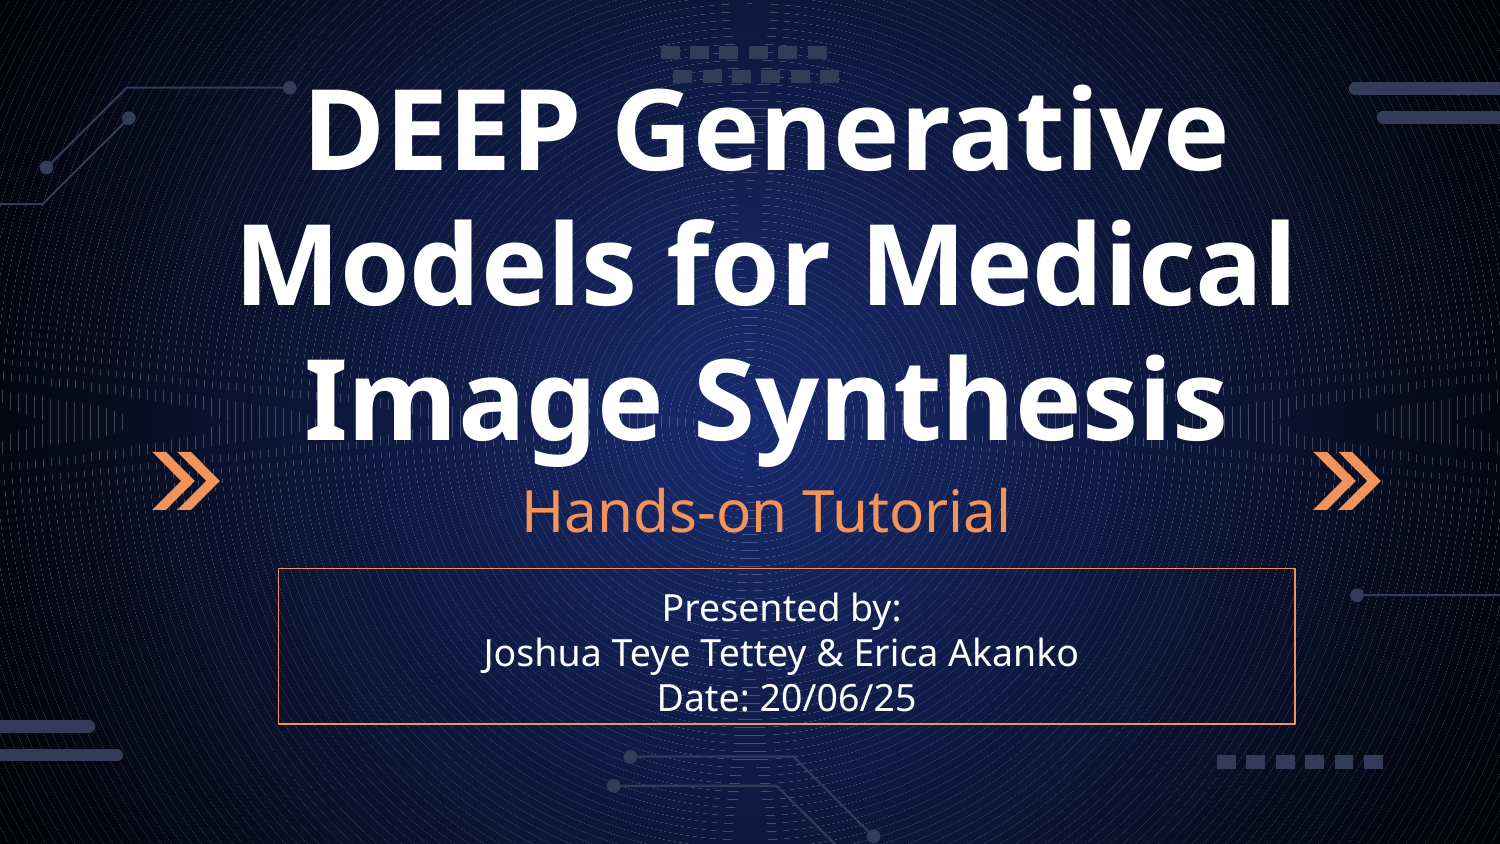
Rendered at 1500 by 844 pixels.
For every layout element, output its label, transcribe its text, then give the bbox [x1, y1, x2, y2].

title DEEP Generative Models for Medical Image Synthesis [151, 155, 1381, 467]
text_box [151, 451, 221, 511]
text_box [1312, 451, 1382, 511]
text_box Hands-on Tutorial [219, 467, 1314, 552]
subtitle Presented by: Joshua Teye Tettey & Erica Akanko Date: 20/06/25 [277, 567, 1296, 726]
